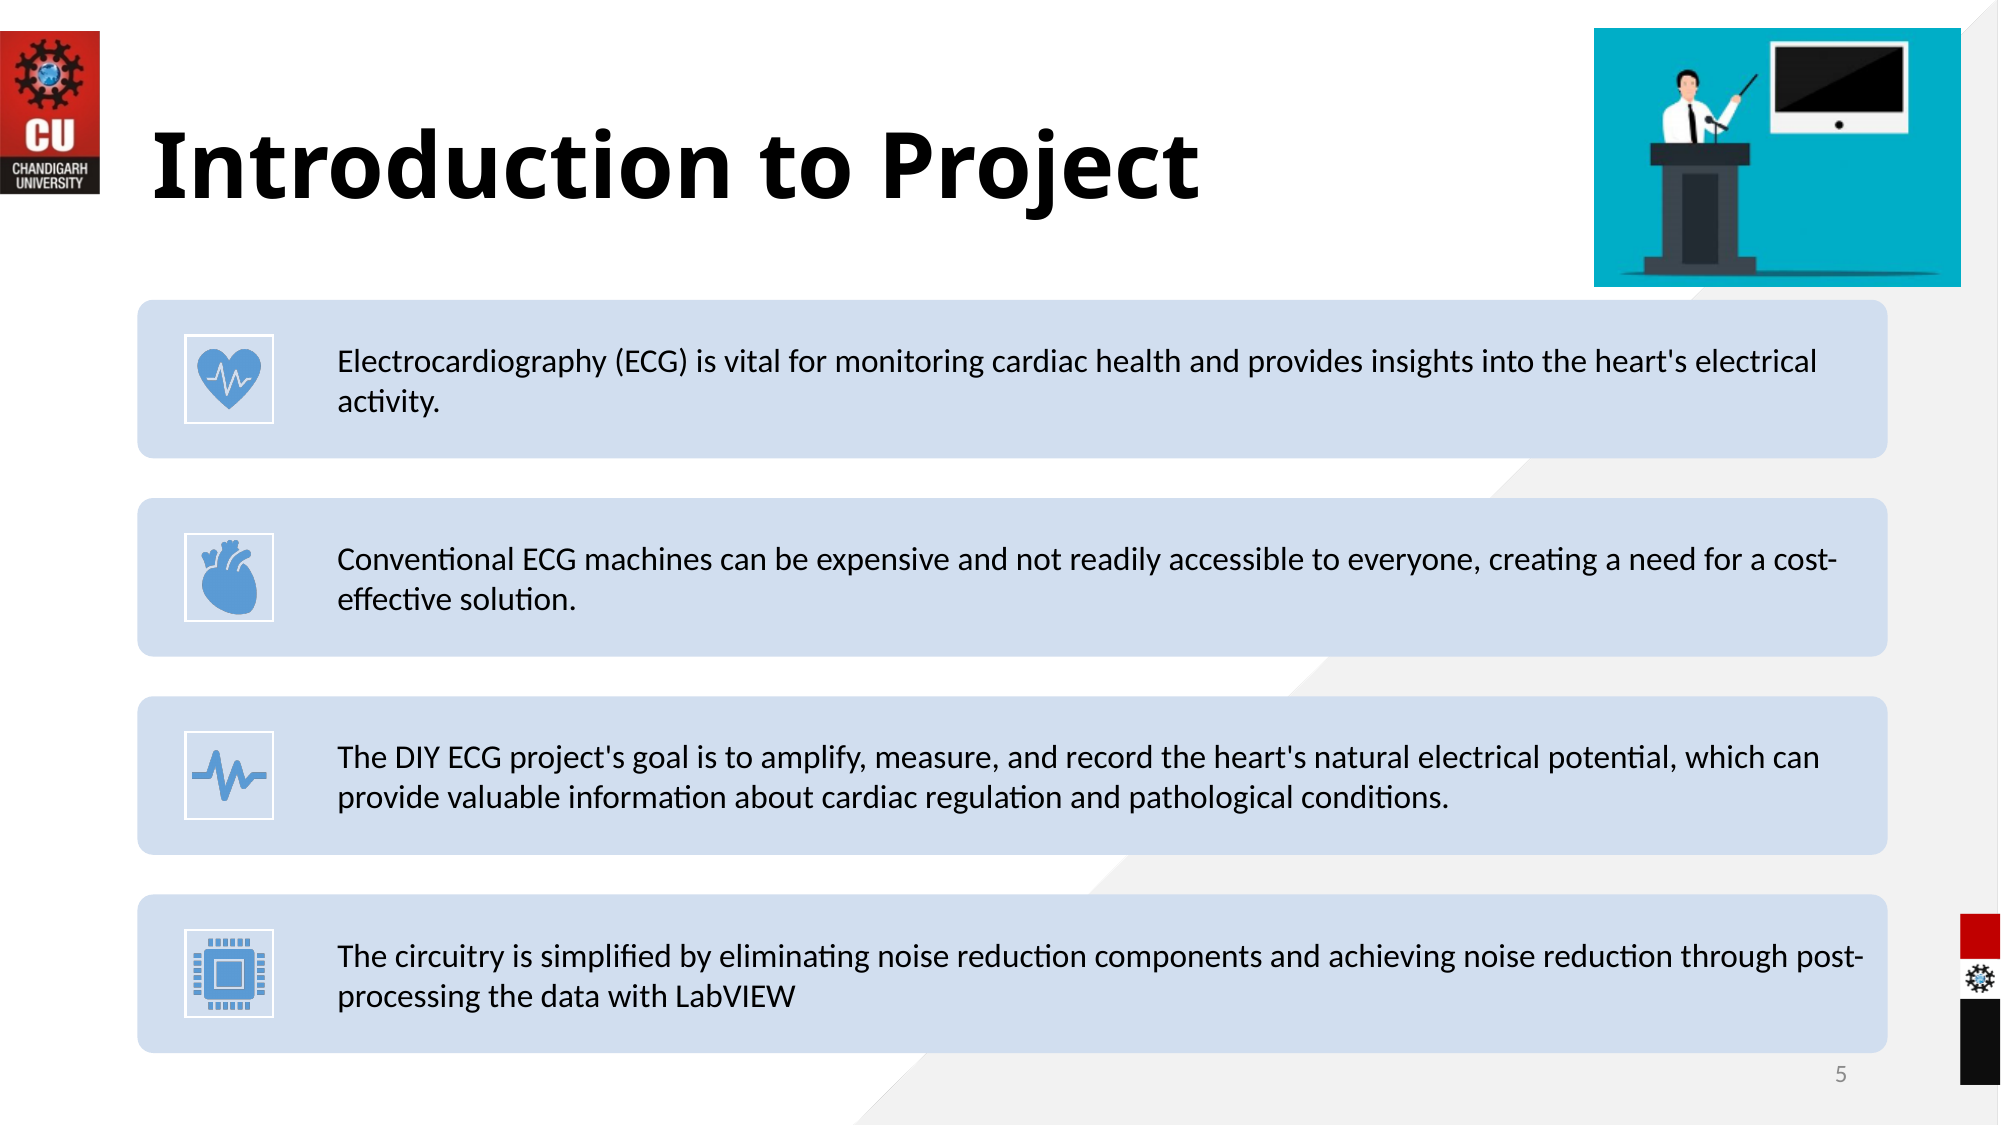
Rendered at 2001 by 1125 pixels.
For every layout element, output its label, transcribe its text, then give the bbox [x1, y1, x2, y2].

slide_number 5 [1412, 1054, 1863, 1103]
title Introduction to Project [137, 59, 1594, 278]
picture [0, 0, 2001, 1125]
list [137, 299, 1888, 1054]
